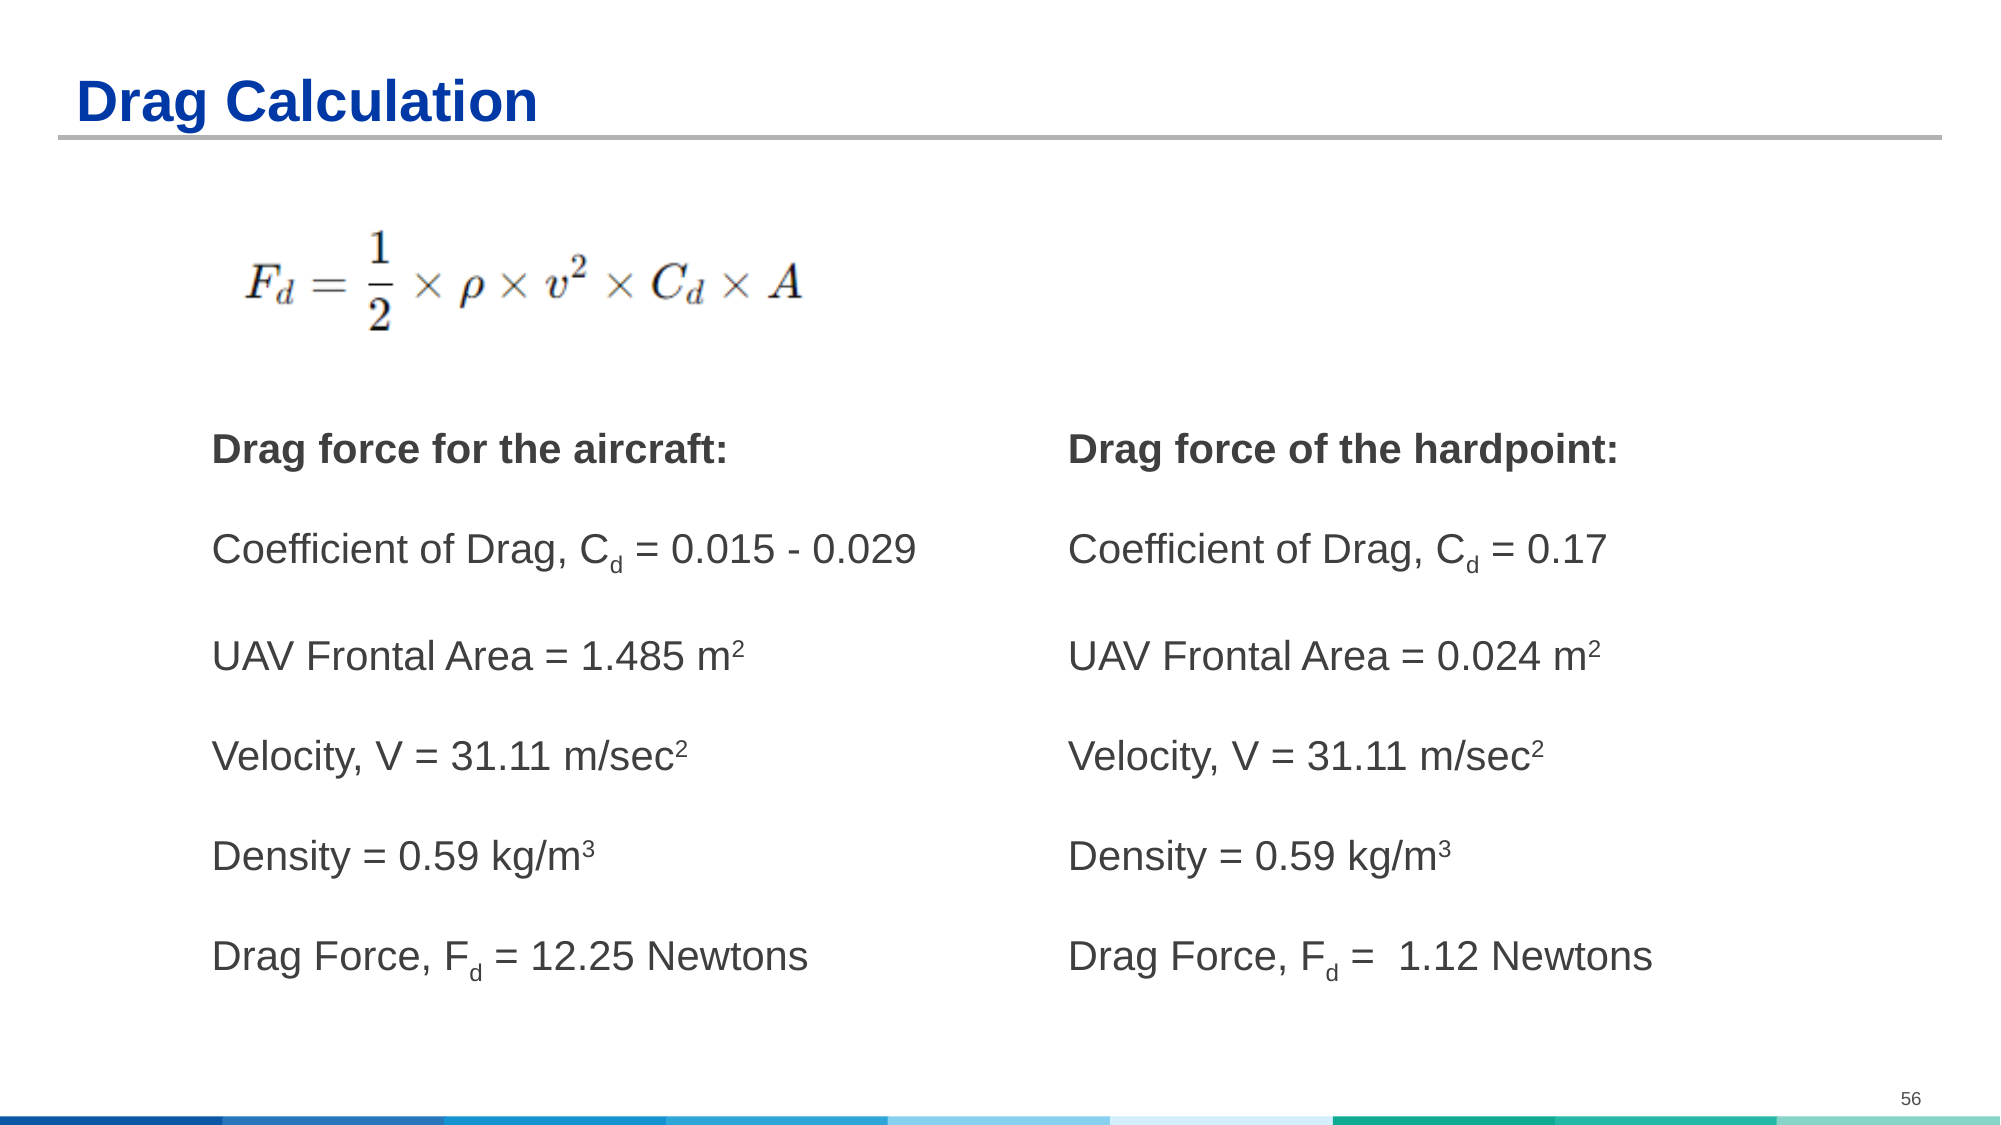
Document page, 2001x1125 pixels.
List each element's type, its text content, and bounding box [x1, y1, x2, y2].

text_box Drag force of the hardpoint: Coefficient of Drag, Cd = 0.17 UAV Frontal Area = 0.024 m2 Velocity, V = 31.11 m/sec2 Density = 0.59 kg/m3 Drag Force, Fd = 1.12 Newtons [1052, 406, 1896, 875]
text_box Drag force for the aircraft: Coefficient of Drag, Cd = 0.015 - 0.029 UAV Frontal Area = 1.485 m2 Velocity, V = 31.11 m/sec2 Density = 0.59 kg/m3 Drag Force, Fd = 12.25 Newtons [196, 406, 977, 875]
picture [167, 188, 926, 381]
title Drag Calculation [76, 29, 1927, 135]
slide_number 56 [1849, 1078, 1974, 1118]
